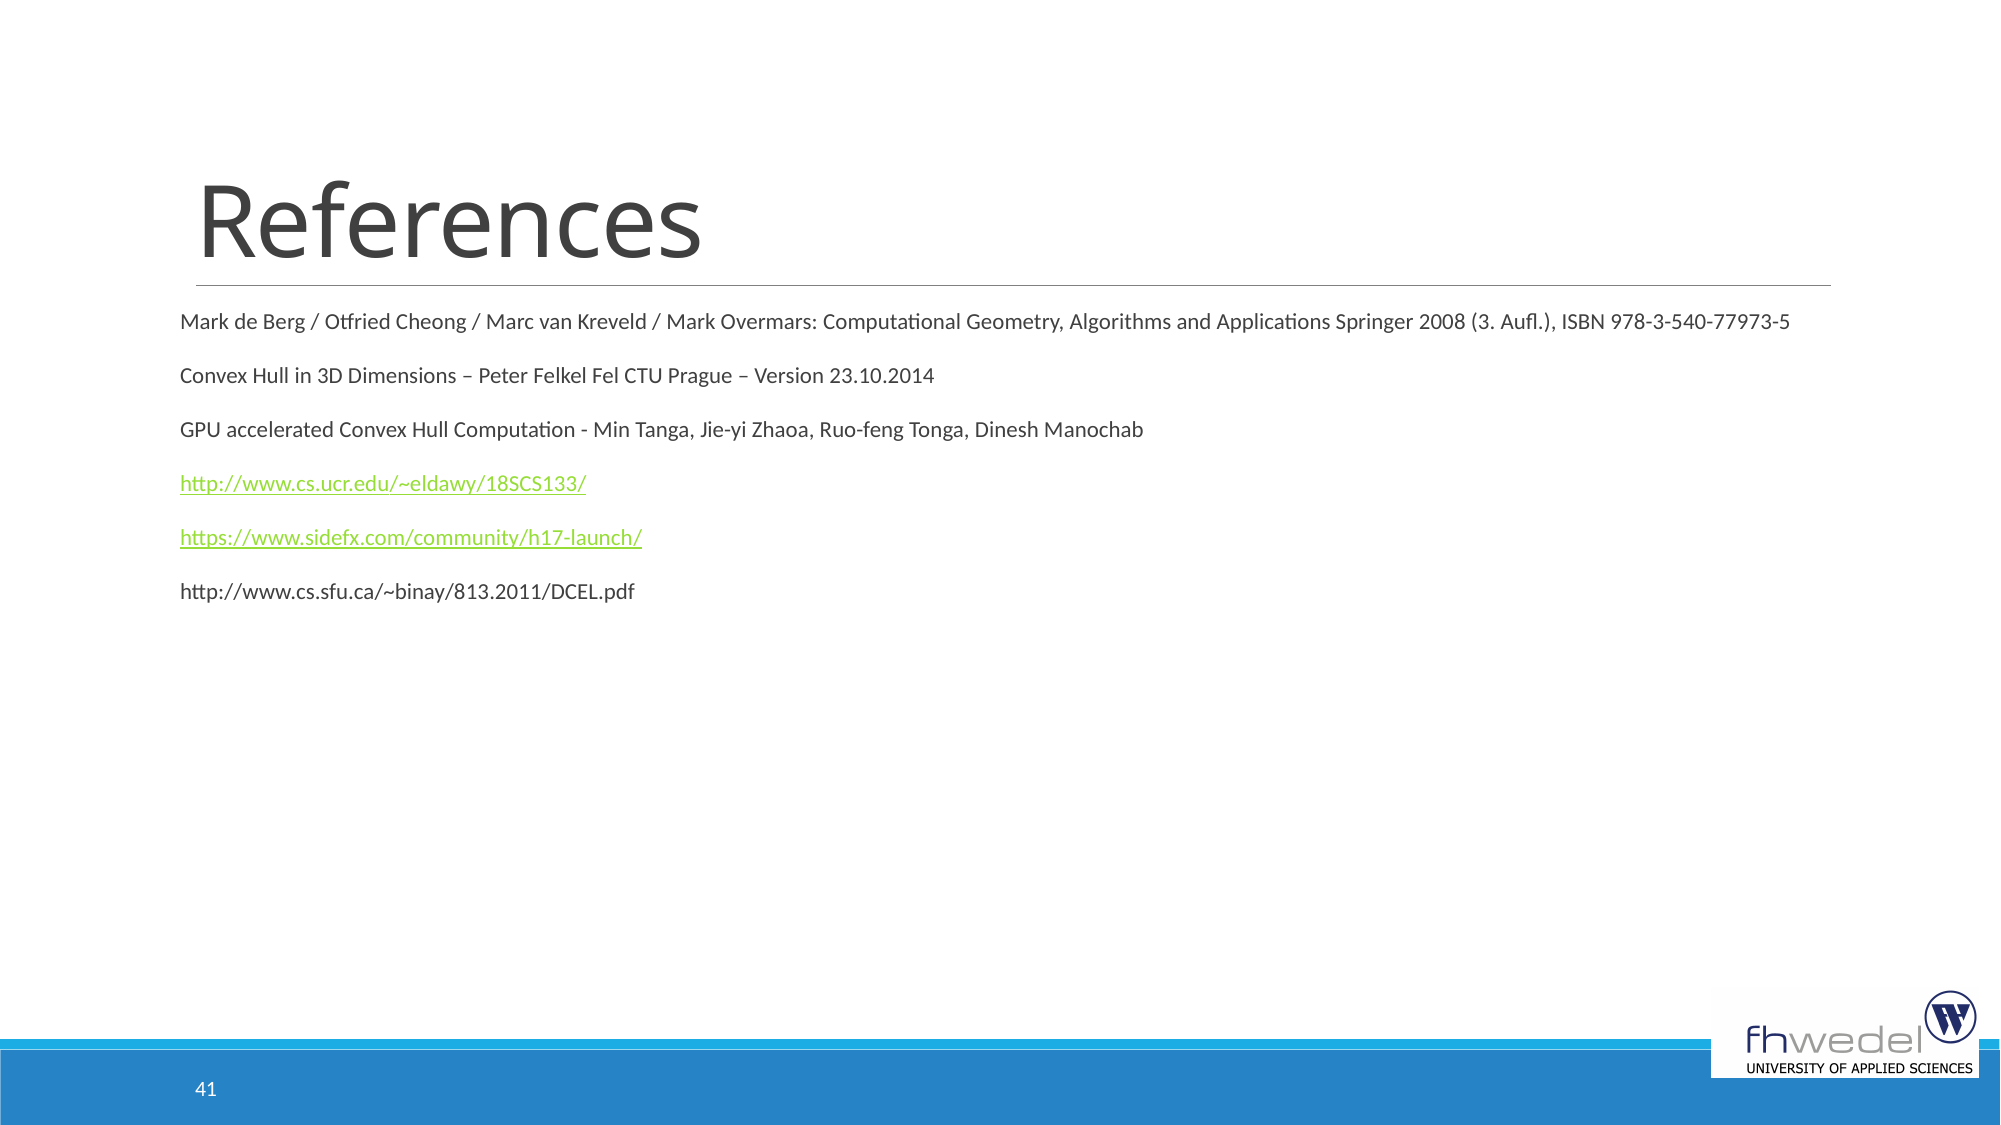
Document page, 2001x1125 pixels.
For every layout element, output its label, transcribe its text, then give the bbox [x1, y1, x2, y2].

title References [180, 47, 1830, 285]
picture [1711, 987, 1979, 1078]
slide_number 41 [180, 1057, 396, 1118]
list Mark de Berg / Otfried Cheong / Marc van Kreveld / Mark Overmars: Computational Geometry, Algorithms and Applications Springer 2008 (3. Aufl.), ISBN 978-3-540-77973-5 Convex Hull in 3D Dimensions – Peter Felkel Fel CTU Prague – Version 23.10.2014 GPU accelerated Convex Hull Computation - Min Tanga, Jie-yi Zhaoa, Ruo-feng Tonga, Dinesh Manochab http://www.cs.ucr.edu/~eldawy/18SCS133/ https://www.sidefx.com/community/h17-launch/ http://www.cs.sfu.ca/~binay/813.2011/DCEL.pdf [180, 302, 1830, 963]
